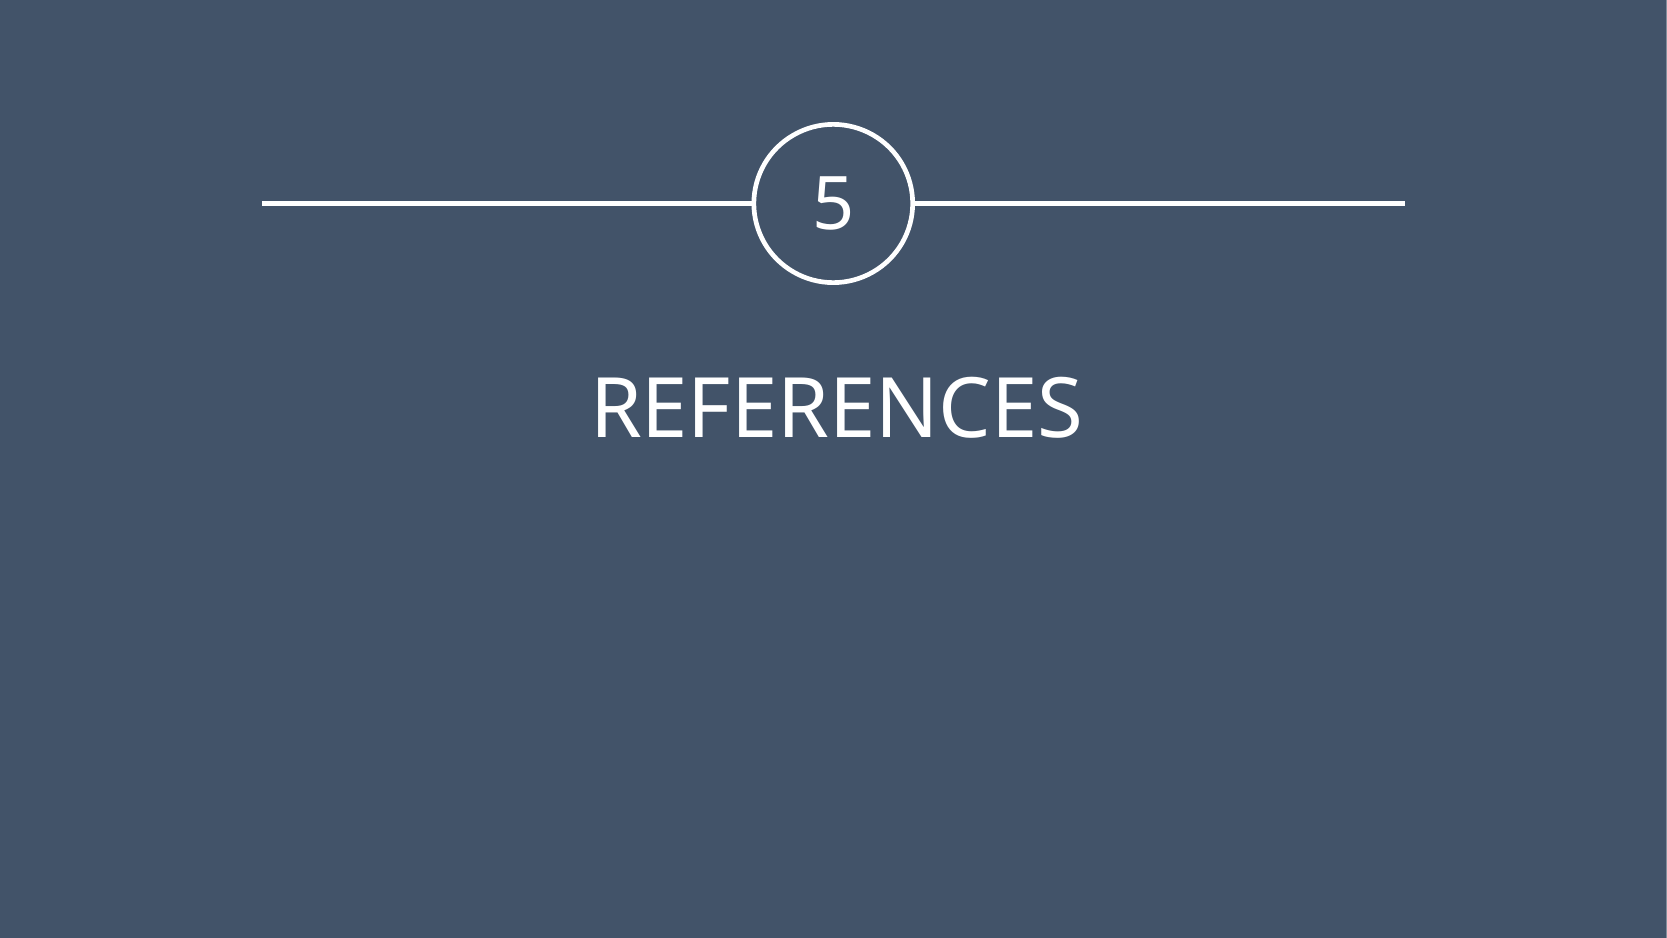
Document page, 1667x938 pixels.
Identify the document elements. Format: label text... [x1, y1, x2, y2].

list 5 [753, 148, 913, 265]
title REFERENCES [128, 346, 1545, 476]
